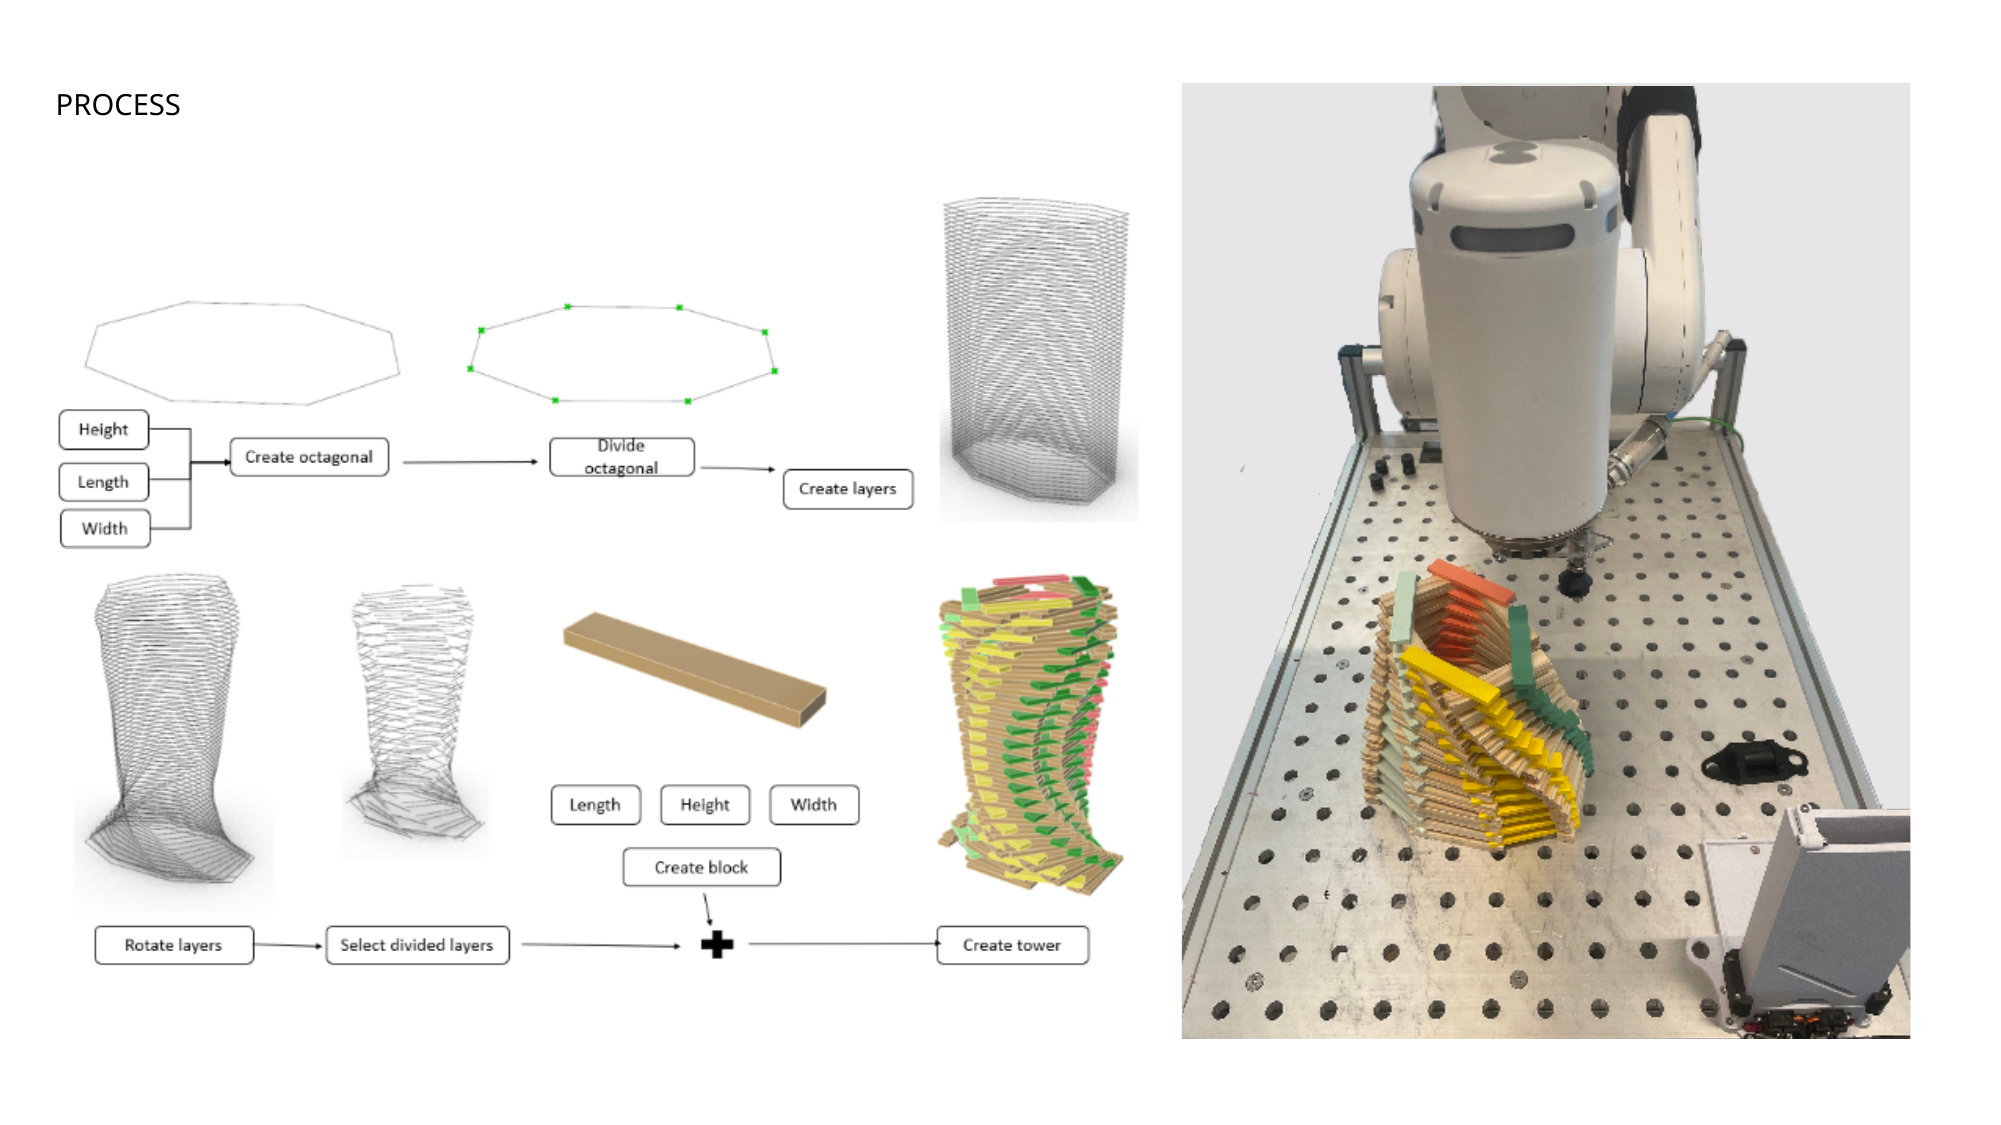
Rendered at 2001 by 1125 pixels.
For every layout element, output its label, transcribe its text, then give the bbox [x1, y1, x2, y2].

text_box c [1181, 82, 1911, 86]
title PROCESS [40, 82, 1055, 182]
picture [40, 182, 1158, 985]
picture [1181, 86, 1911, 1039]
